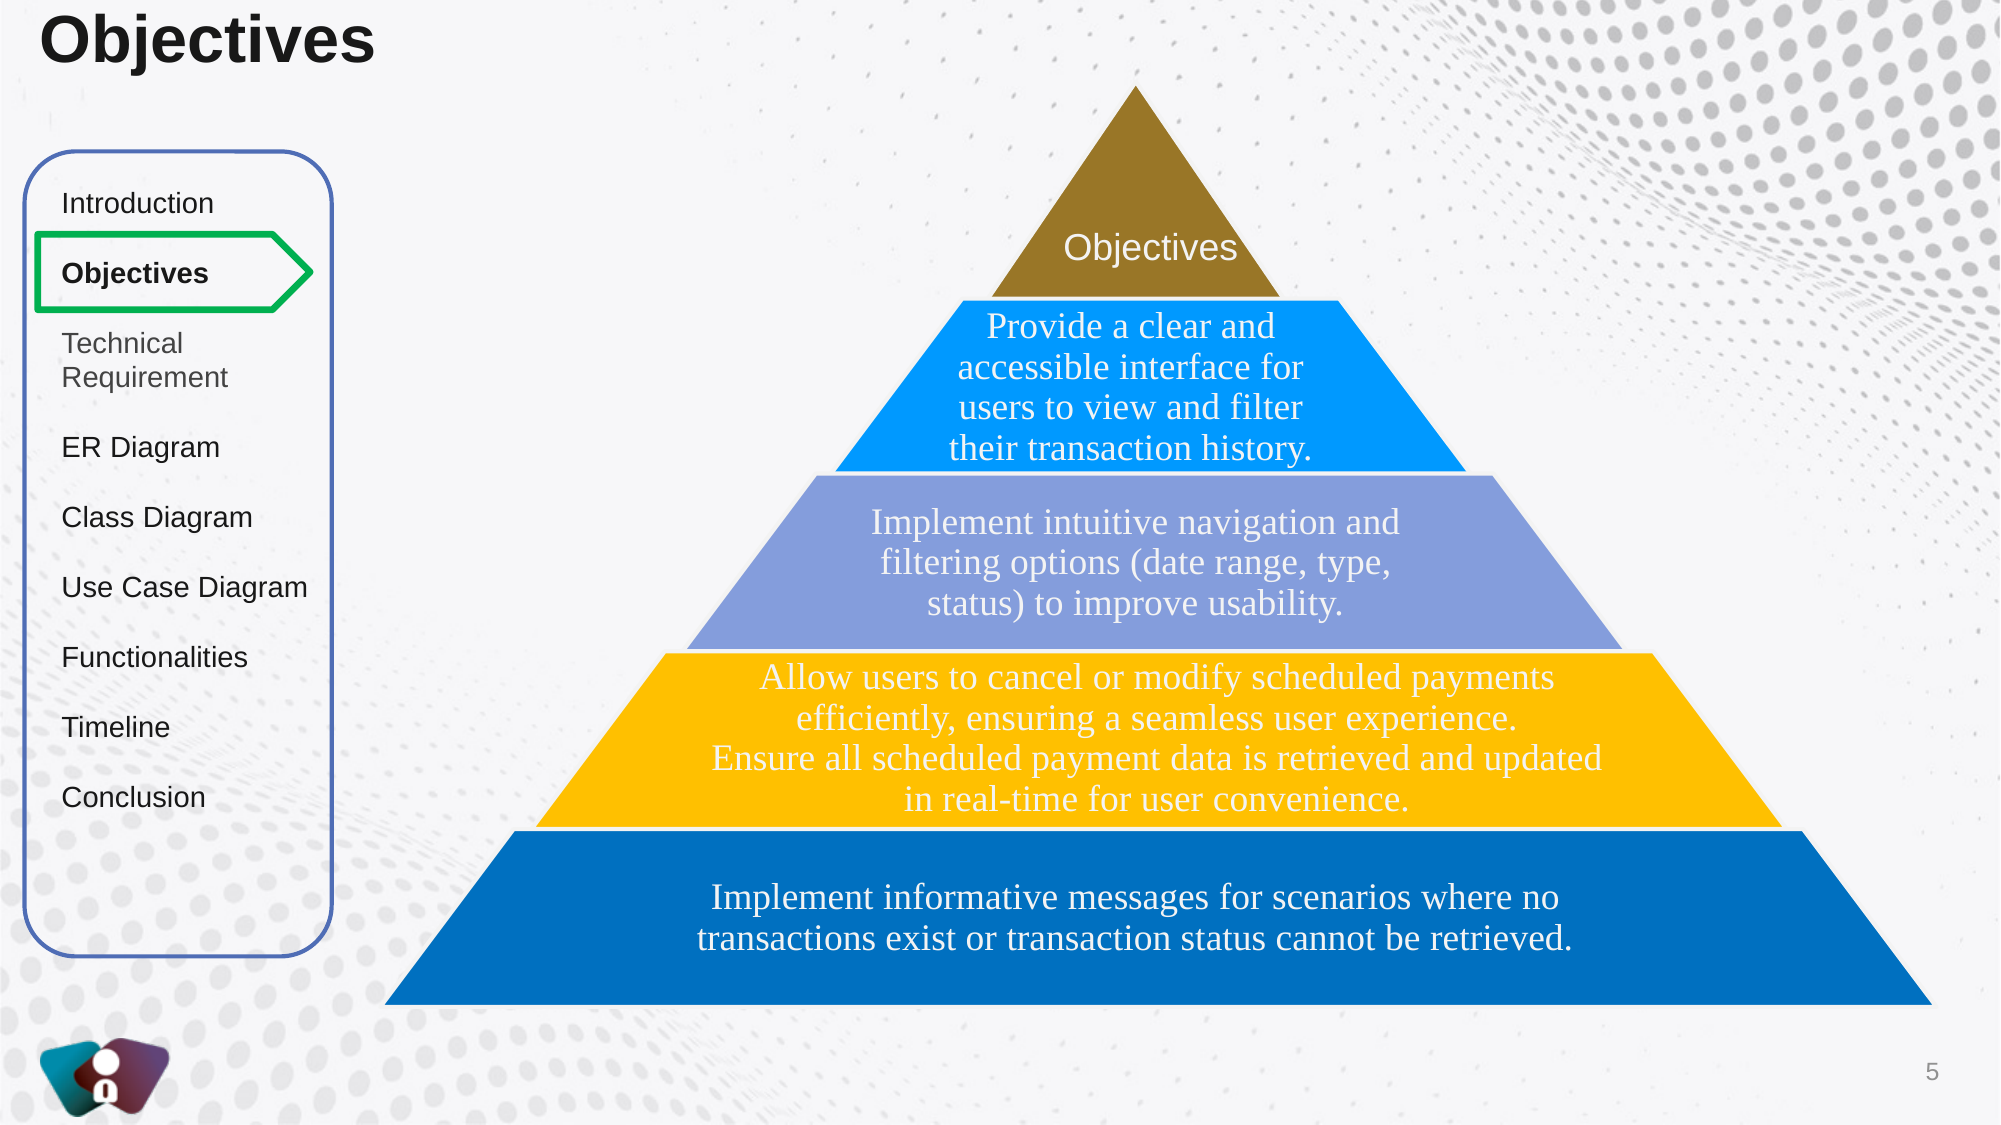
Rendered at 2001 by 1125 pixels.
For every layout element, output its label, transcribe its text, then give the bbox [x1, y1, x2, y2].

picture [0, 0, 2001, 1125]
slide_number ‹#› [1851, 1038, 1955, 1103]
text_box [379, 81, 1937, 1008]
text_box [37, 234, 311, 310]
list Objectives [24, 0, 2000, 126]
list Introduction Objectives Technical Requirement ER Diagram Class Diagram Use Case Diagram Functionalities Timeline Conclusion [37, 176, 346, 920]
